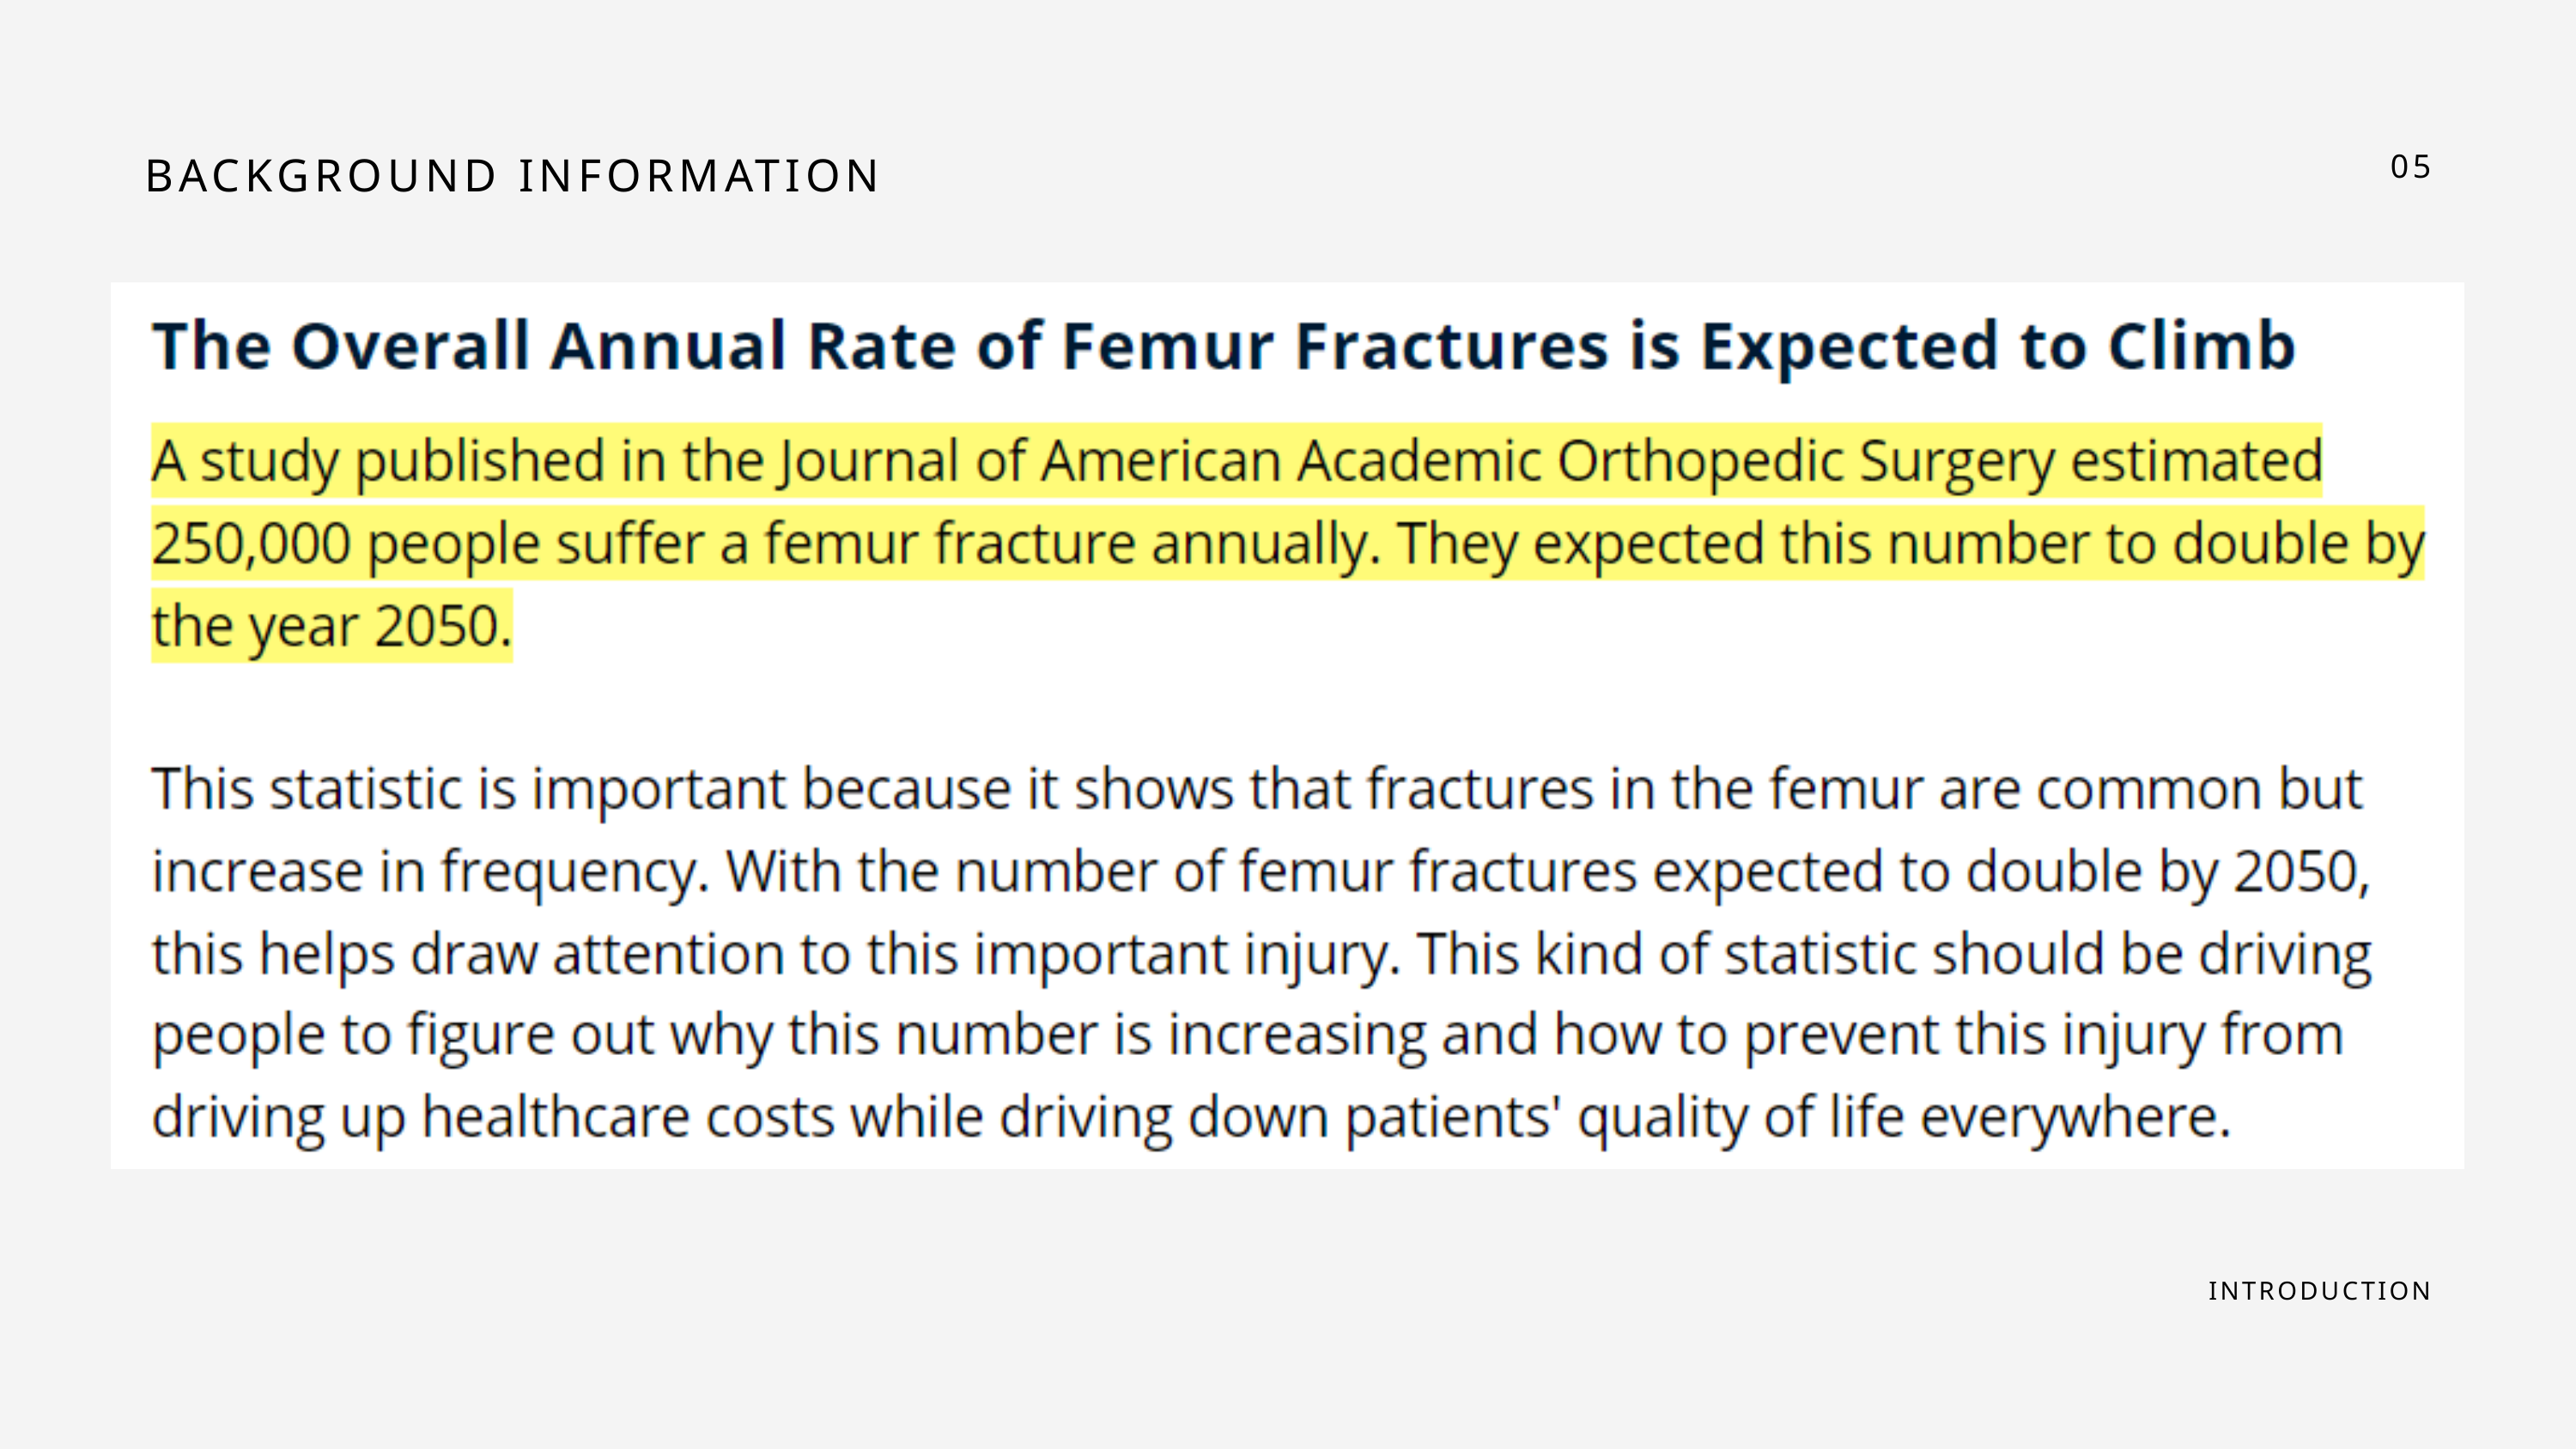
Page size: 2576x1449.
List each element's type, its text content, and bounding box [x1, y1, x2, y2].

text_box BACKGROUND INFORMATION [144, 137, 895, 201]
picture [111, 282, 2465, 1169]
text_box 05 [2276, 139, 2432, 185]
text_box INTRODUCTION [1824, 1270, 2432, 1306]
